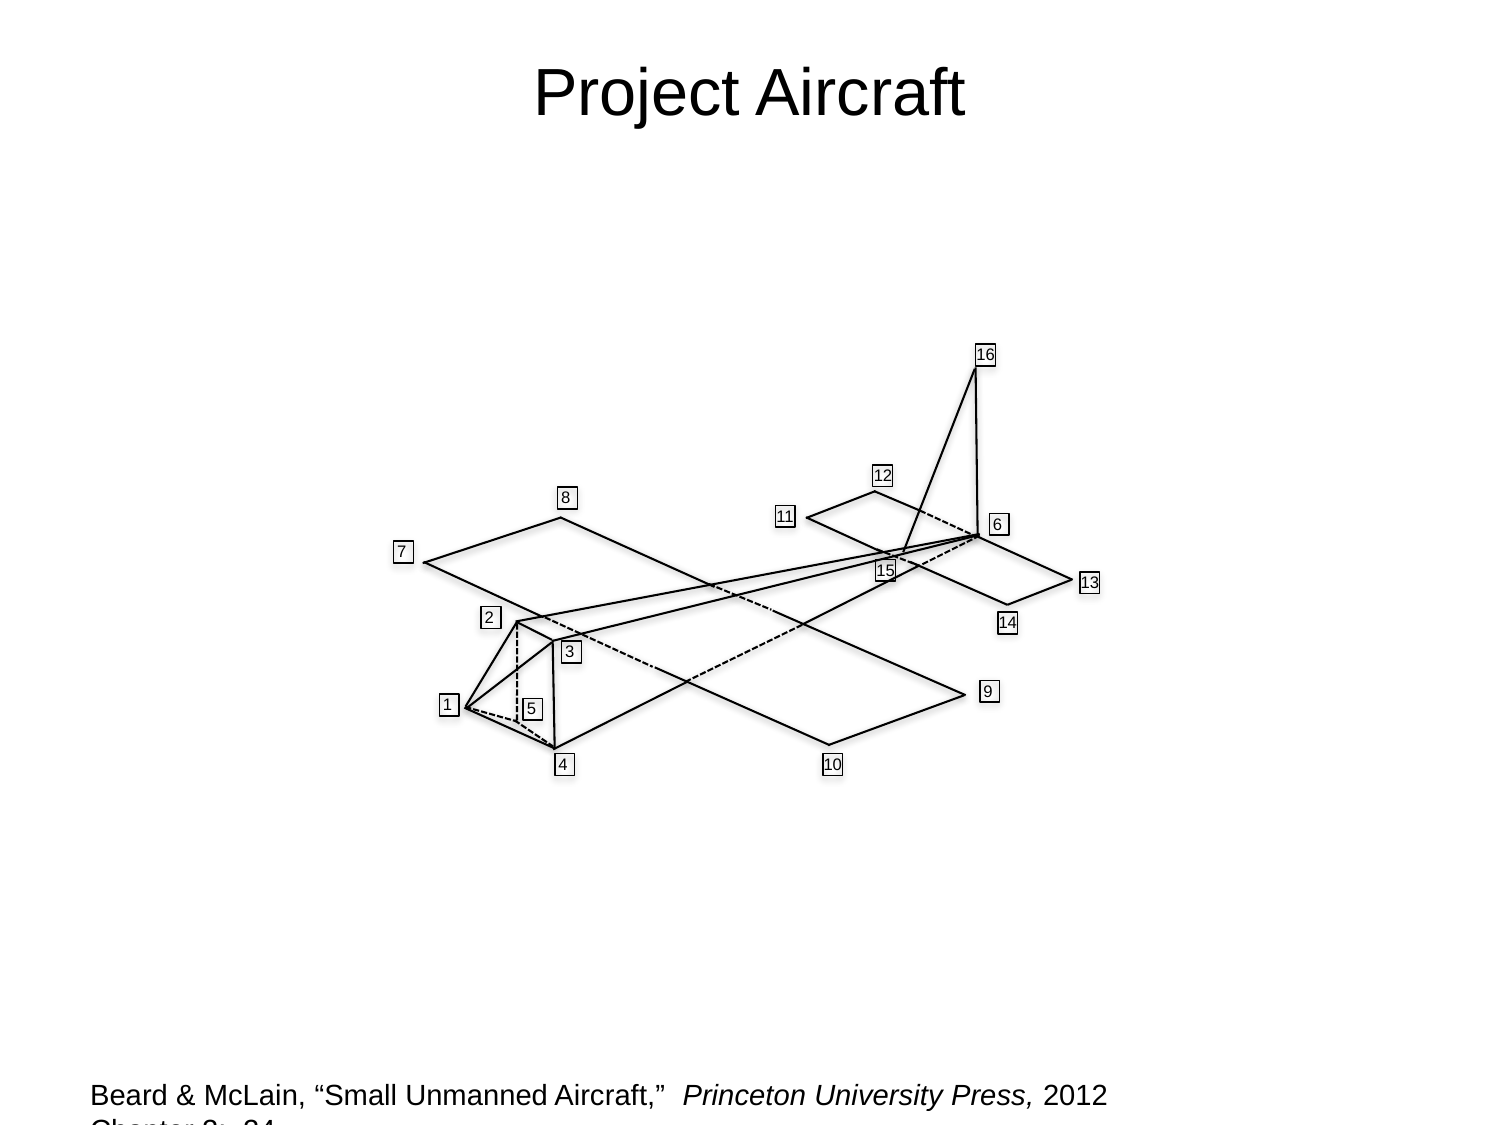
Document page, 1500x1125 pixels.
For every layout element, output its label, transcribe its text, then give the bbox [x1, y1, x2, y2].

title Project Aircraft [74, 29, 1426, 149]
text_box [381, 336, 1115, 783]
